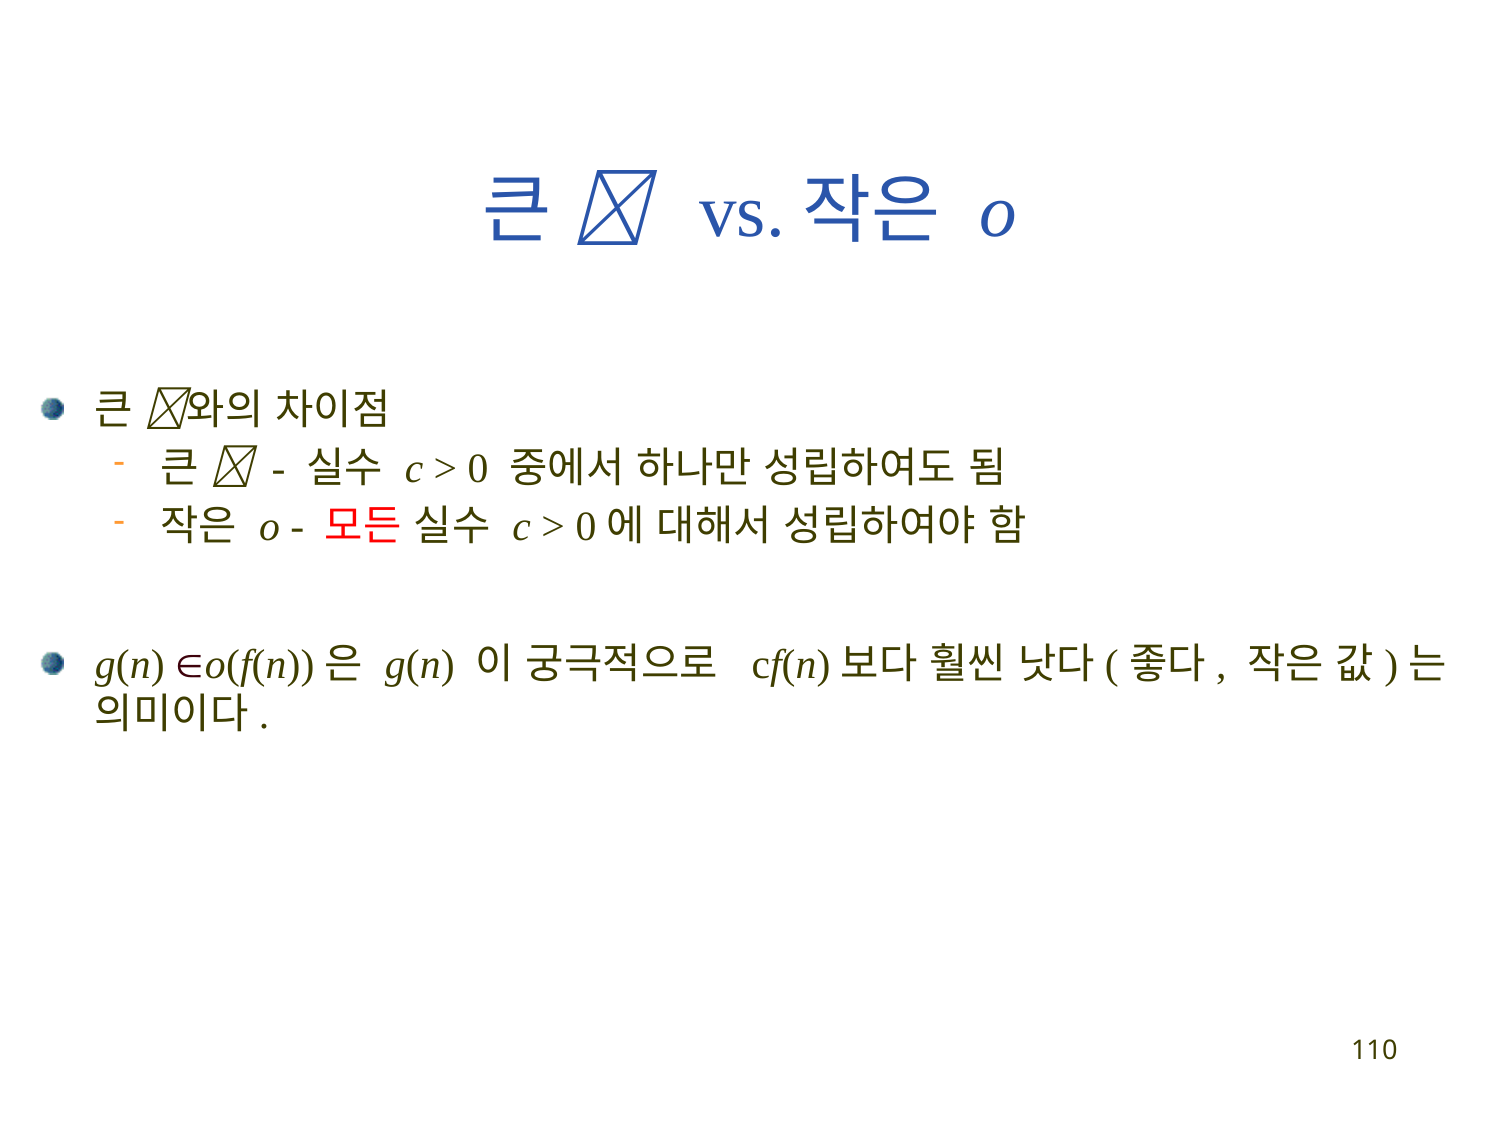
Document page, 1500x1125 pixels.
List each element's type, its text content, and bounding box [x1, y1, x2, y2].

list 큰 와의 차이점 큰  - 실수 c > 0 중에서 하나만 성립하여도 됨 작은 o - 모든 실수 c > 0에 대해서 성립하여야 함 g(n) o(f(n))은 g(n) 이 궁극적으로 cf(n)보다 훨씬 낫다(좋다, 작은 값)는 의미이다. [23, 374, 1474, 913]
slide_number 110 [1099, 1024, 1413, 1101]
picture [38, 649, 64, 675]
title 큰  vs.작은 o [112, 112, 1388, 301]
picture [38, 395, 64, 420]
